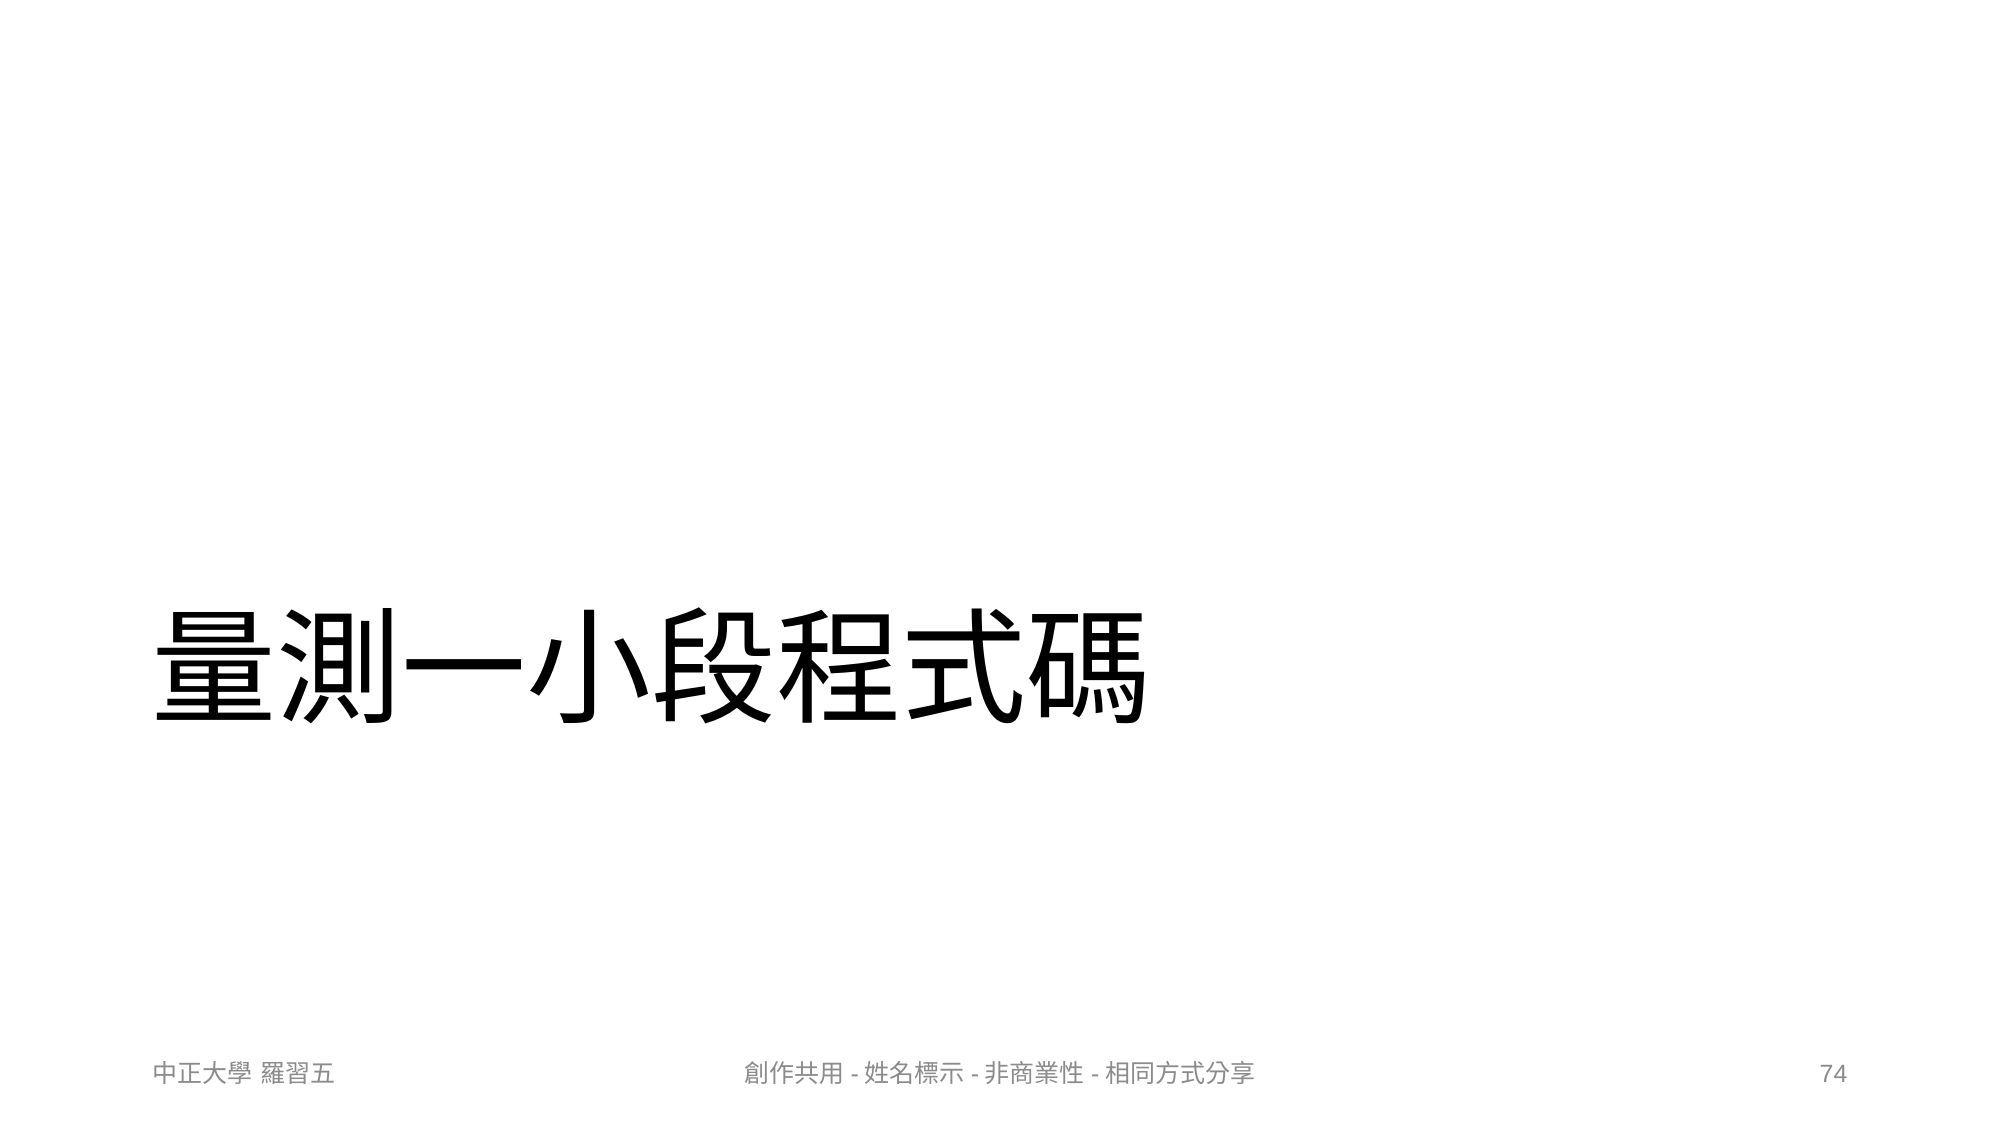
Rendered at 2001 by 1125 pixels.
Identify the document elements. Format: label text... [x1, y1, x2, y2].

footer 創作共用-姓名標示-非商業性-相同方式分享 [662, 1042, 1338, 1103]
title 量測一小段程式碼 [136, 280, 1862, 749]
slide_number 中正大學 羅習五 [137, 1042, 588, 1103]
slide_number 74 [1412, 1042, 1863, 1103]
